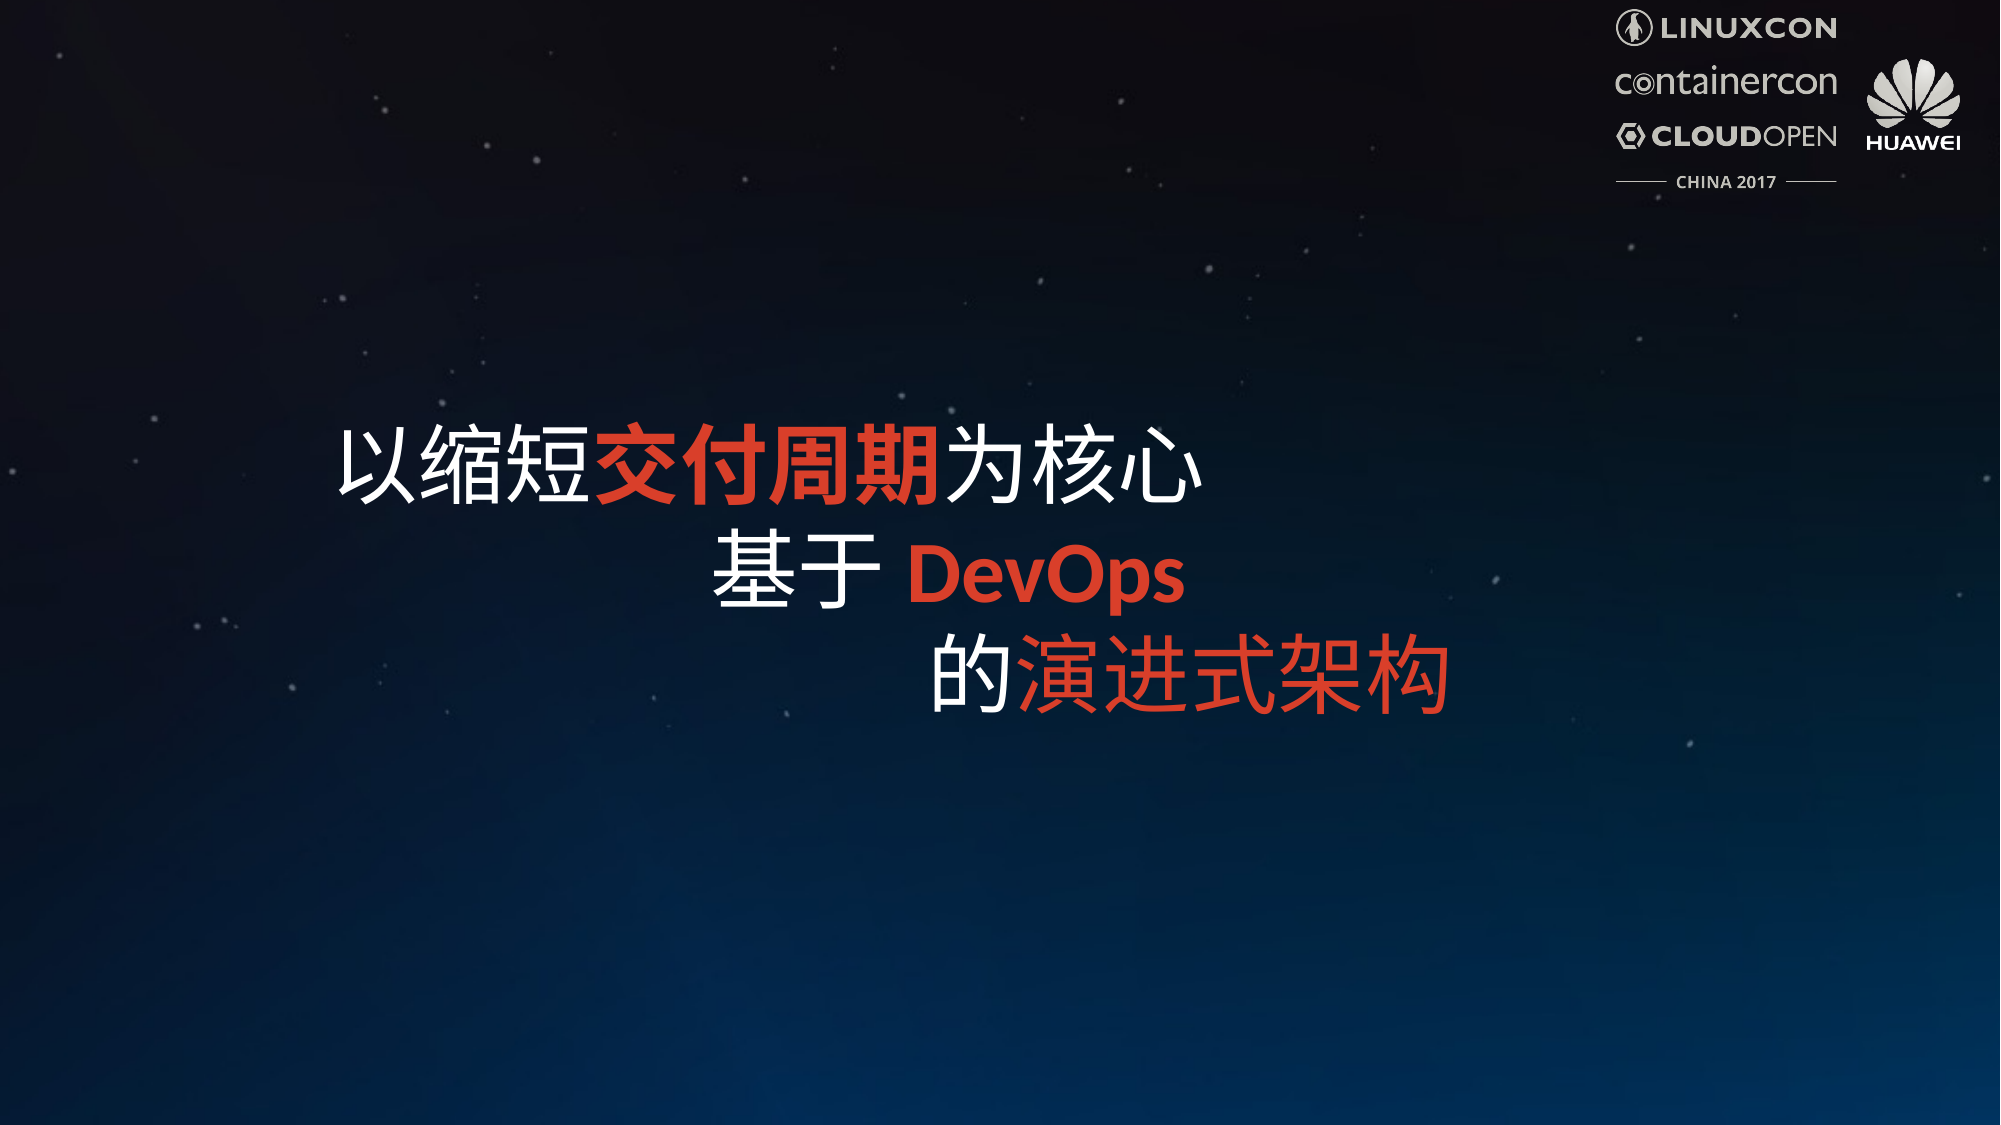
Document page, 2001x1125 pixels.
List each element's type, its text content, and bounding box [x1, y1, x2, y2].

picture [0, 0, 2000, 1125]
text_box 以缩短交付周期为核心 基于DevOps 的演进式架构 [322, 402, 1678, 733]
